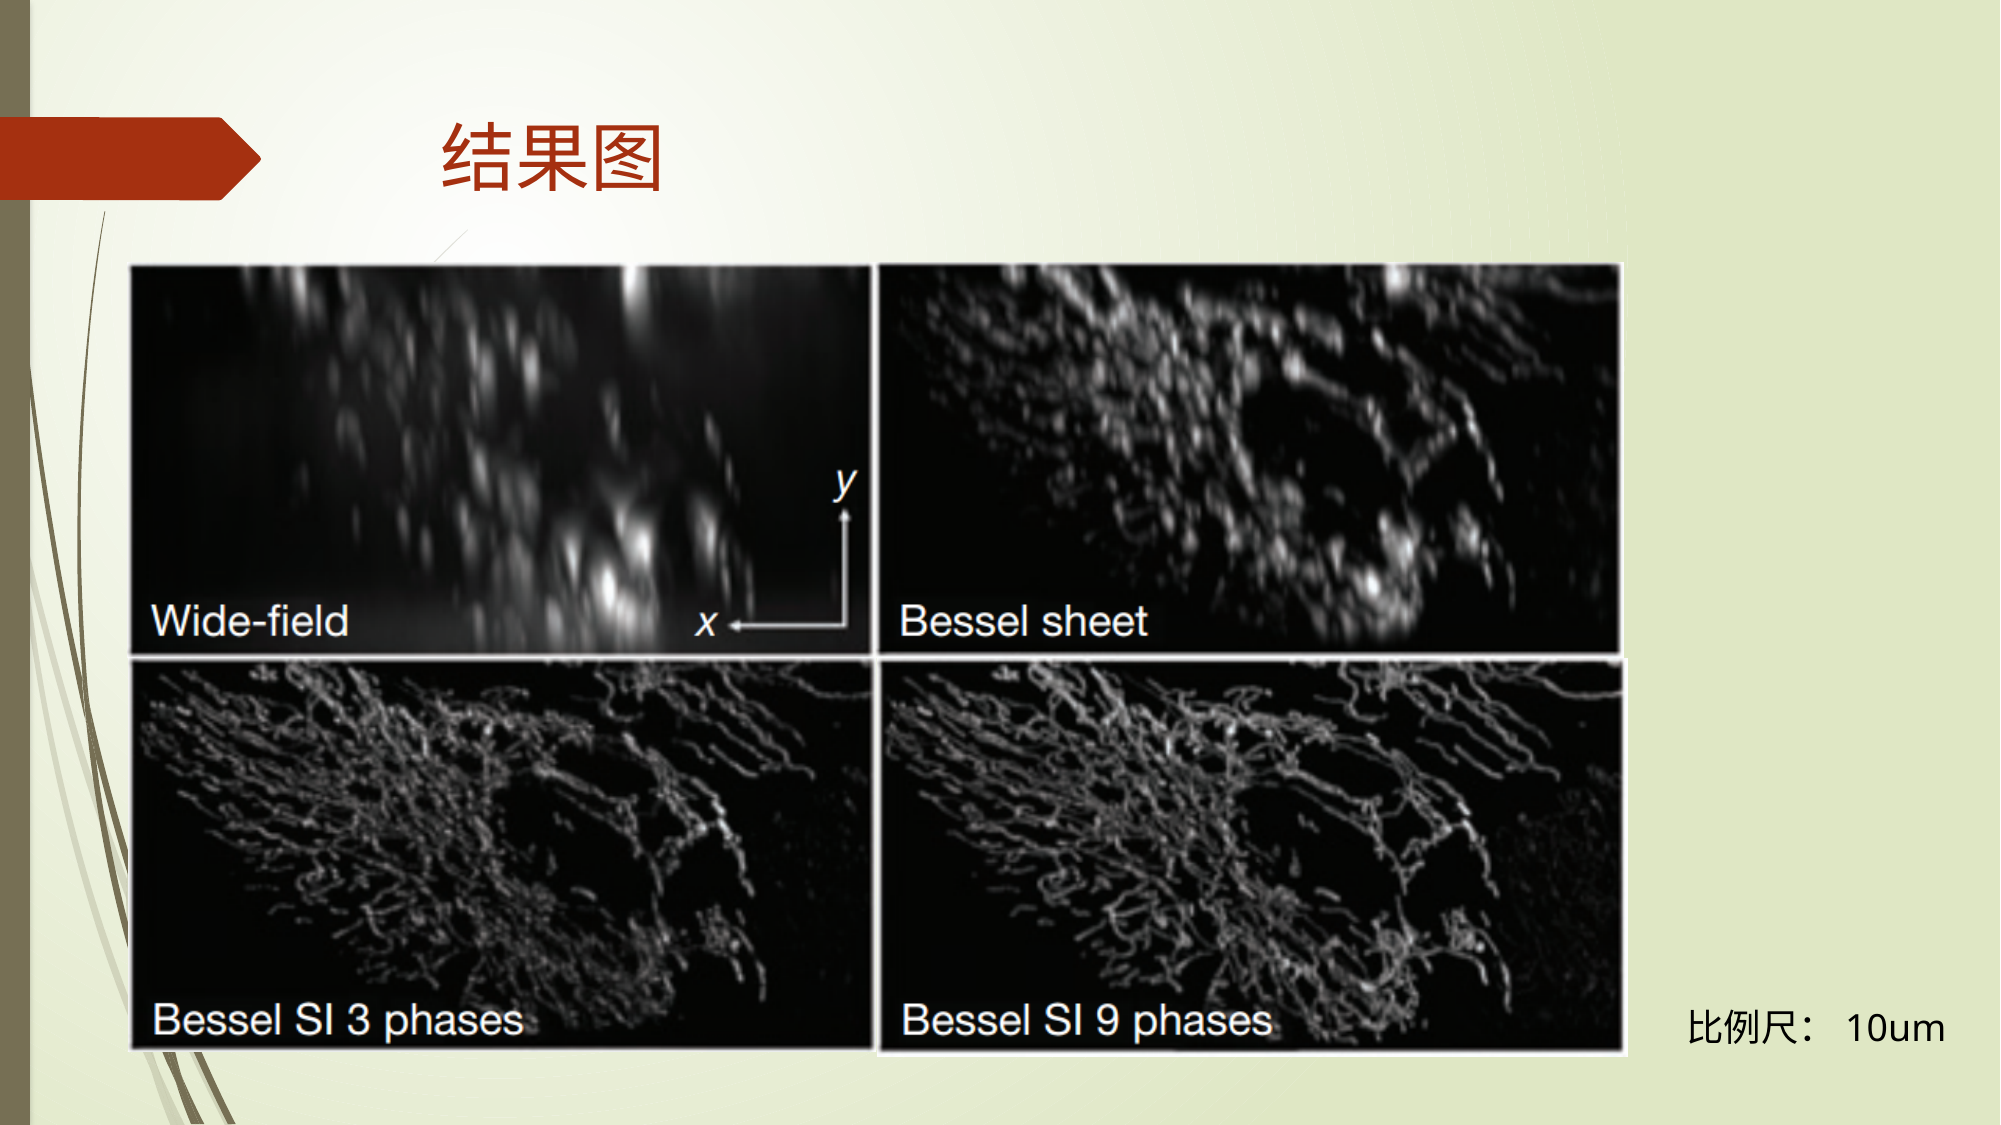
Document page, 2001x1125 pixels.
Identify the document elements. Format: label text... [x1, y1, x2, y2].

text_box 比例尺：10um [1671, 996, 1962, 1056]
picture [126, 262, 1628, 1057]
title 结果图 [425, 102, 1888, 227]
